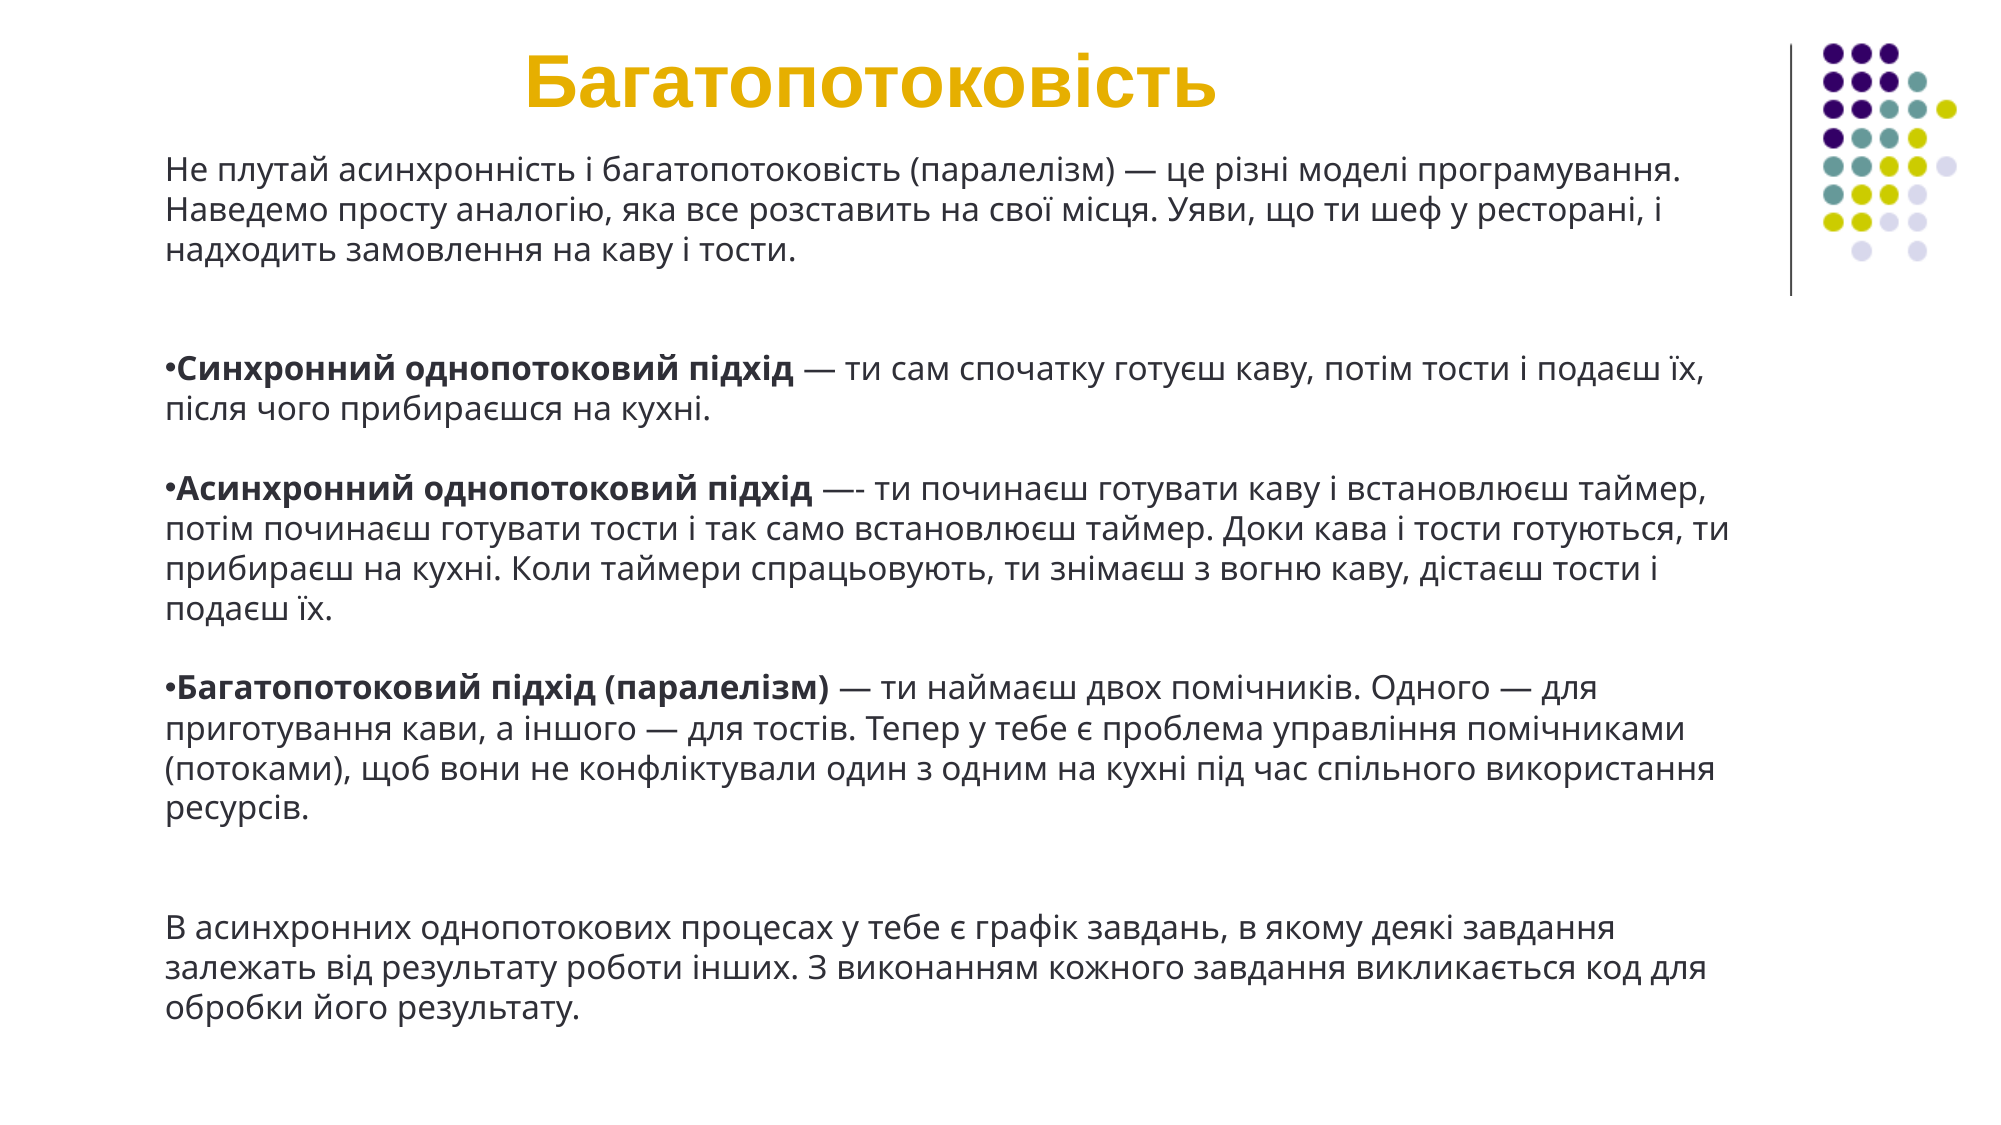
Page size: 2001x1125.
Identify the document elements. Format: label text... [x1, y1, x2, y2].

text_box Не плутай асинхронність і багатопотоковість (паралелізм) — це різні моделі програмування. Наведемо просту аналогію, яка все розставить на свої місця. Уяви, що ти шеф у ресторані, і надходить замовлення на каву і тости. Синхронний однопотоковий підхід — ти сам спочатку готуєш каву, потім тости і подаєш їх, після чого прибираєшся на кухні. Асинхронний однопотоковий підхід —- ти починаєш готувати каву і встановлюєш таймер, потім починаєш готувати тости і так само встановлюєш таймер. Доки кава і тости готуються, ти прибираєш на кухні. Коли таймери спрацьовують, ти знімаєш з вогню каву, дістаєш тости і подаєш їх. Багатопотоковий підхід (паралелізм) — ти наймаєш двох помічників. Одного — для приготування кави, а іншого — для тостів. Тепер у тебе є проблема управління помічниками (потоками), щоб вони не конфліктували один з одним на кухні під час спільного використання ресурсів. В асинхронних однопотокових процесах у тебе є графік завдань, в якому деякі завдання залежать від результату роботи інших. З виконанням кожного завдання викликається код для обробки його результату. [149, 140, 1753, 1034]
text_box Багатопотоковість [509, 25, 1382, 131]
picture [1767, 25, 1968, 296]
